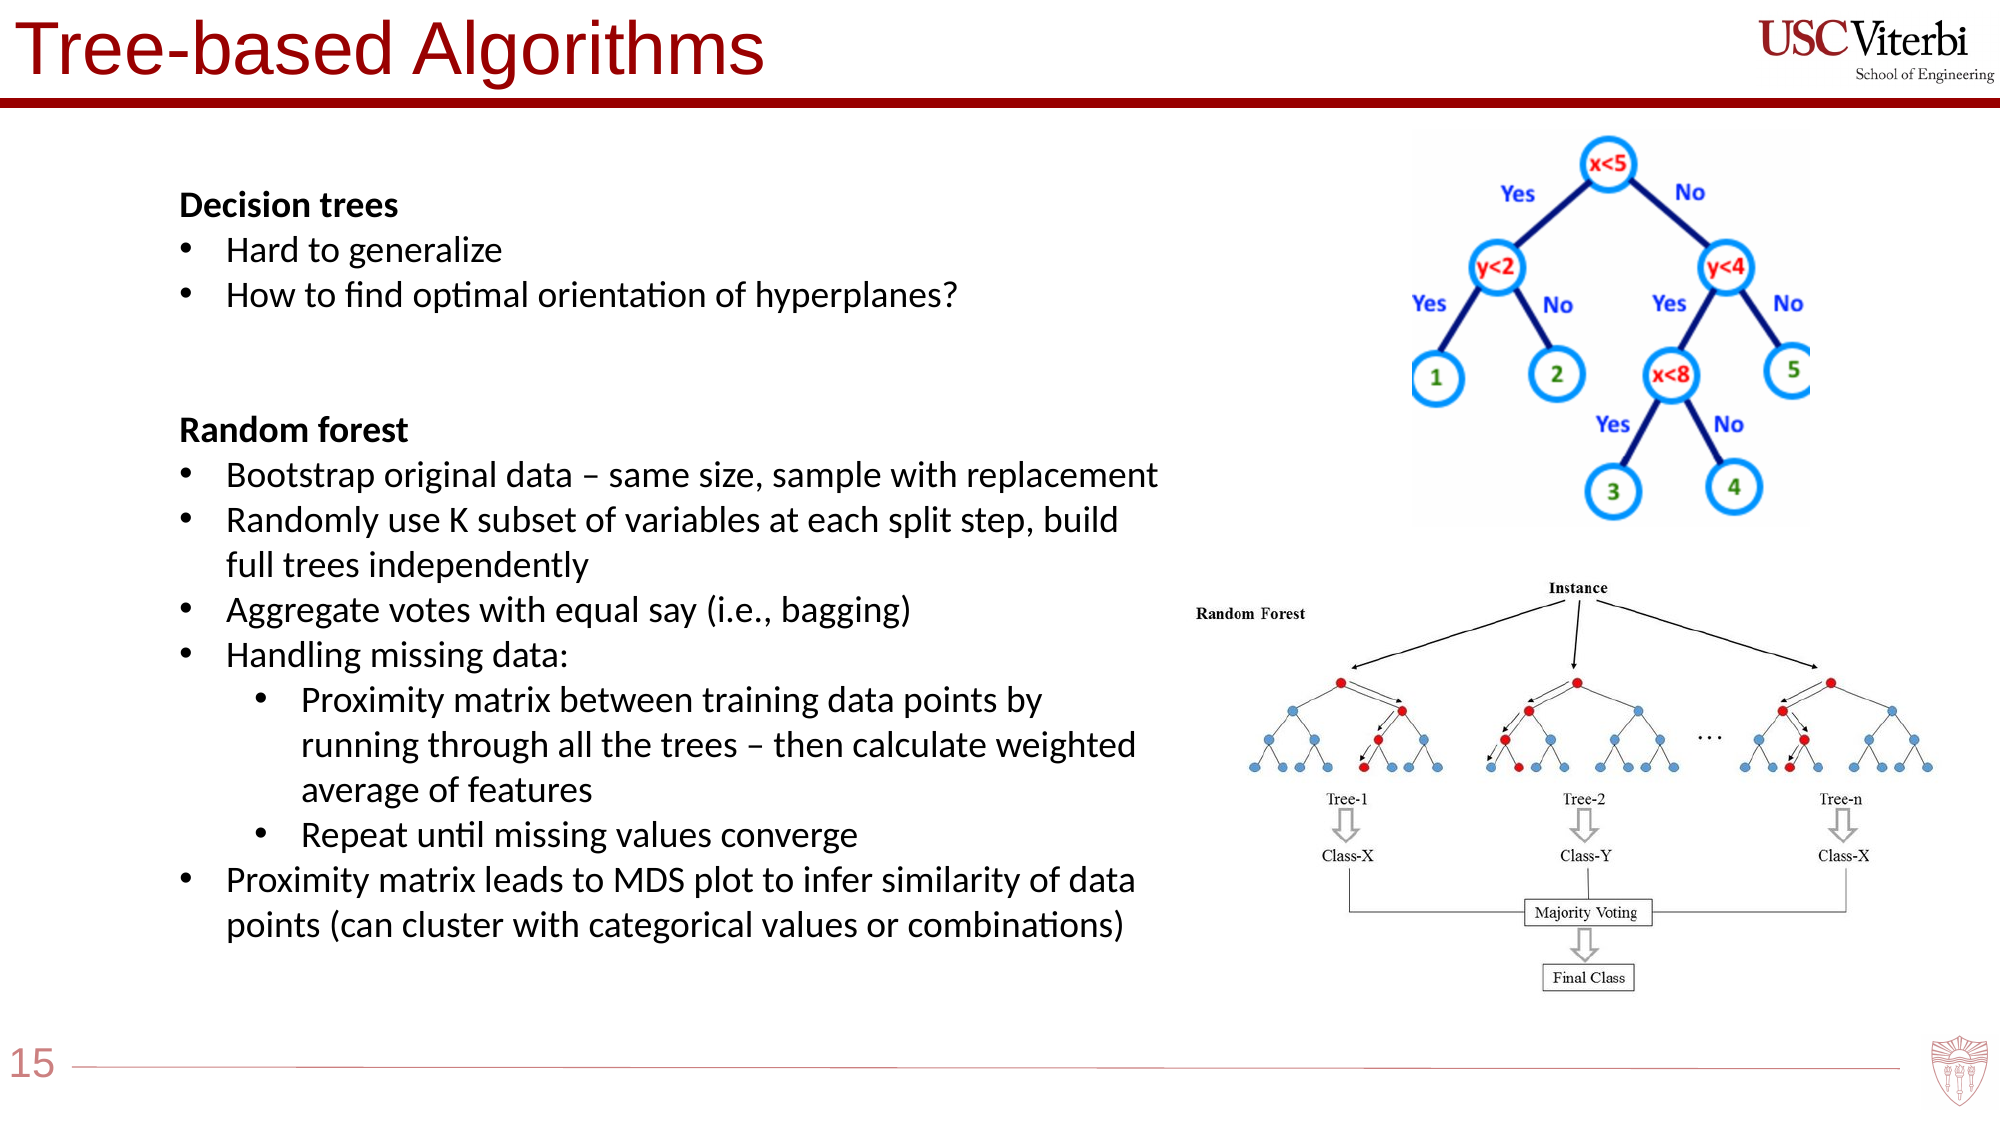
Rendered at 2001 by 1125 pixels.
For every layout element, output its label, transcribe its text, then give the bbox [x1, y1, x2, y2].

text_box Decision trees Hard to generalize How to find optimal orientation of hyperplanes? Random forest Bootstrap original data – same size, sample with replacement Randomly use K subset of variables at each split step, build full trees independently Aggregate votes with equal say (i.e., bagging) Handling missing data: Proximity matrix between training data points by running through all the trees – then calculate weighted average of features Repeat until missing values converge Proximity matrix leads to MDS plot to infer similarity of data points (can cluster with categorical values or combinations) [89, 172, 1177, 998]
picture [1411, 129, 1810, 527]
picture [1170, 537, 1985, 1026]
picture [1756, 11, 2000, 88]
text_box Tree-based Algorithms [0, 0, 1668, 98]
